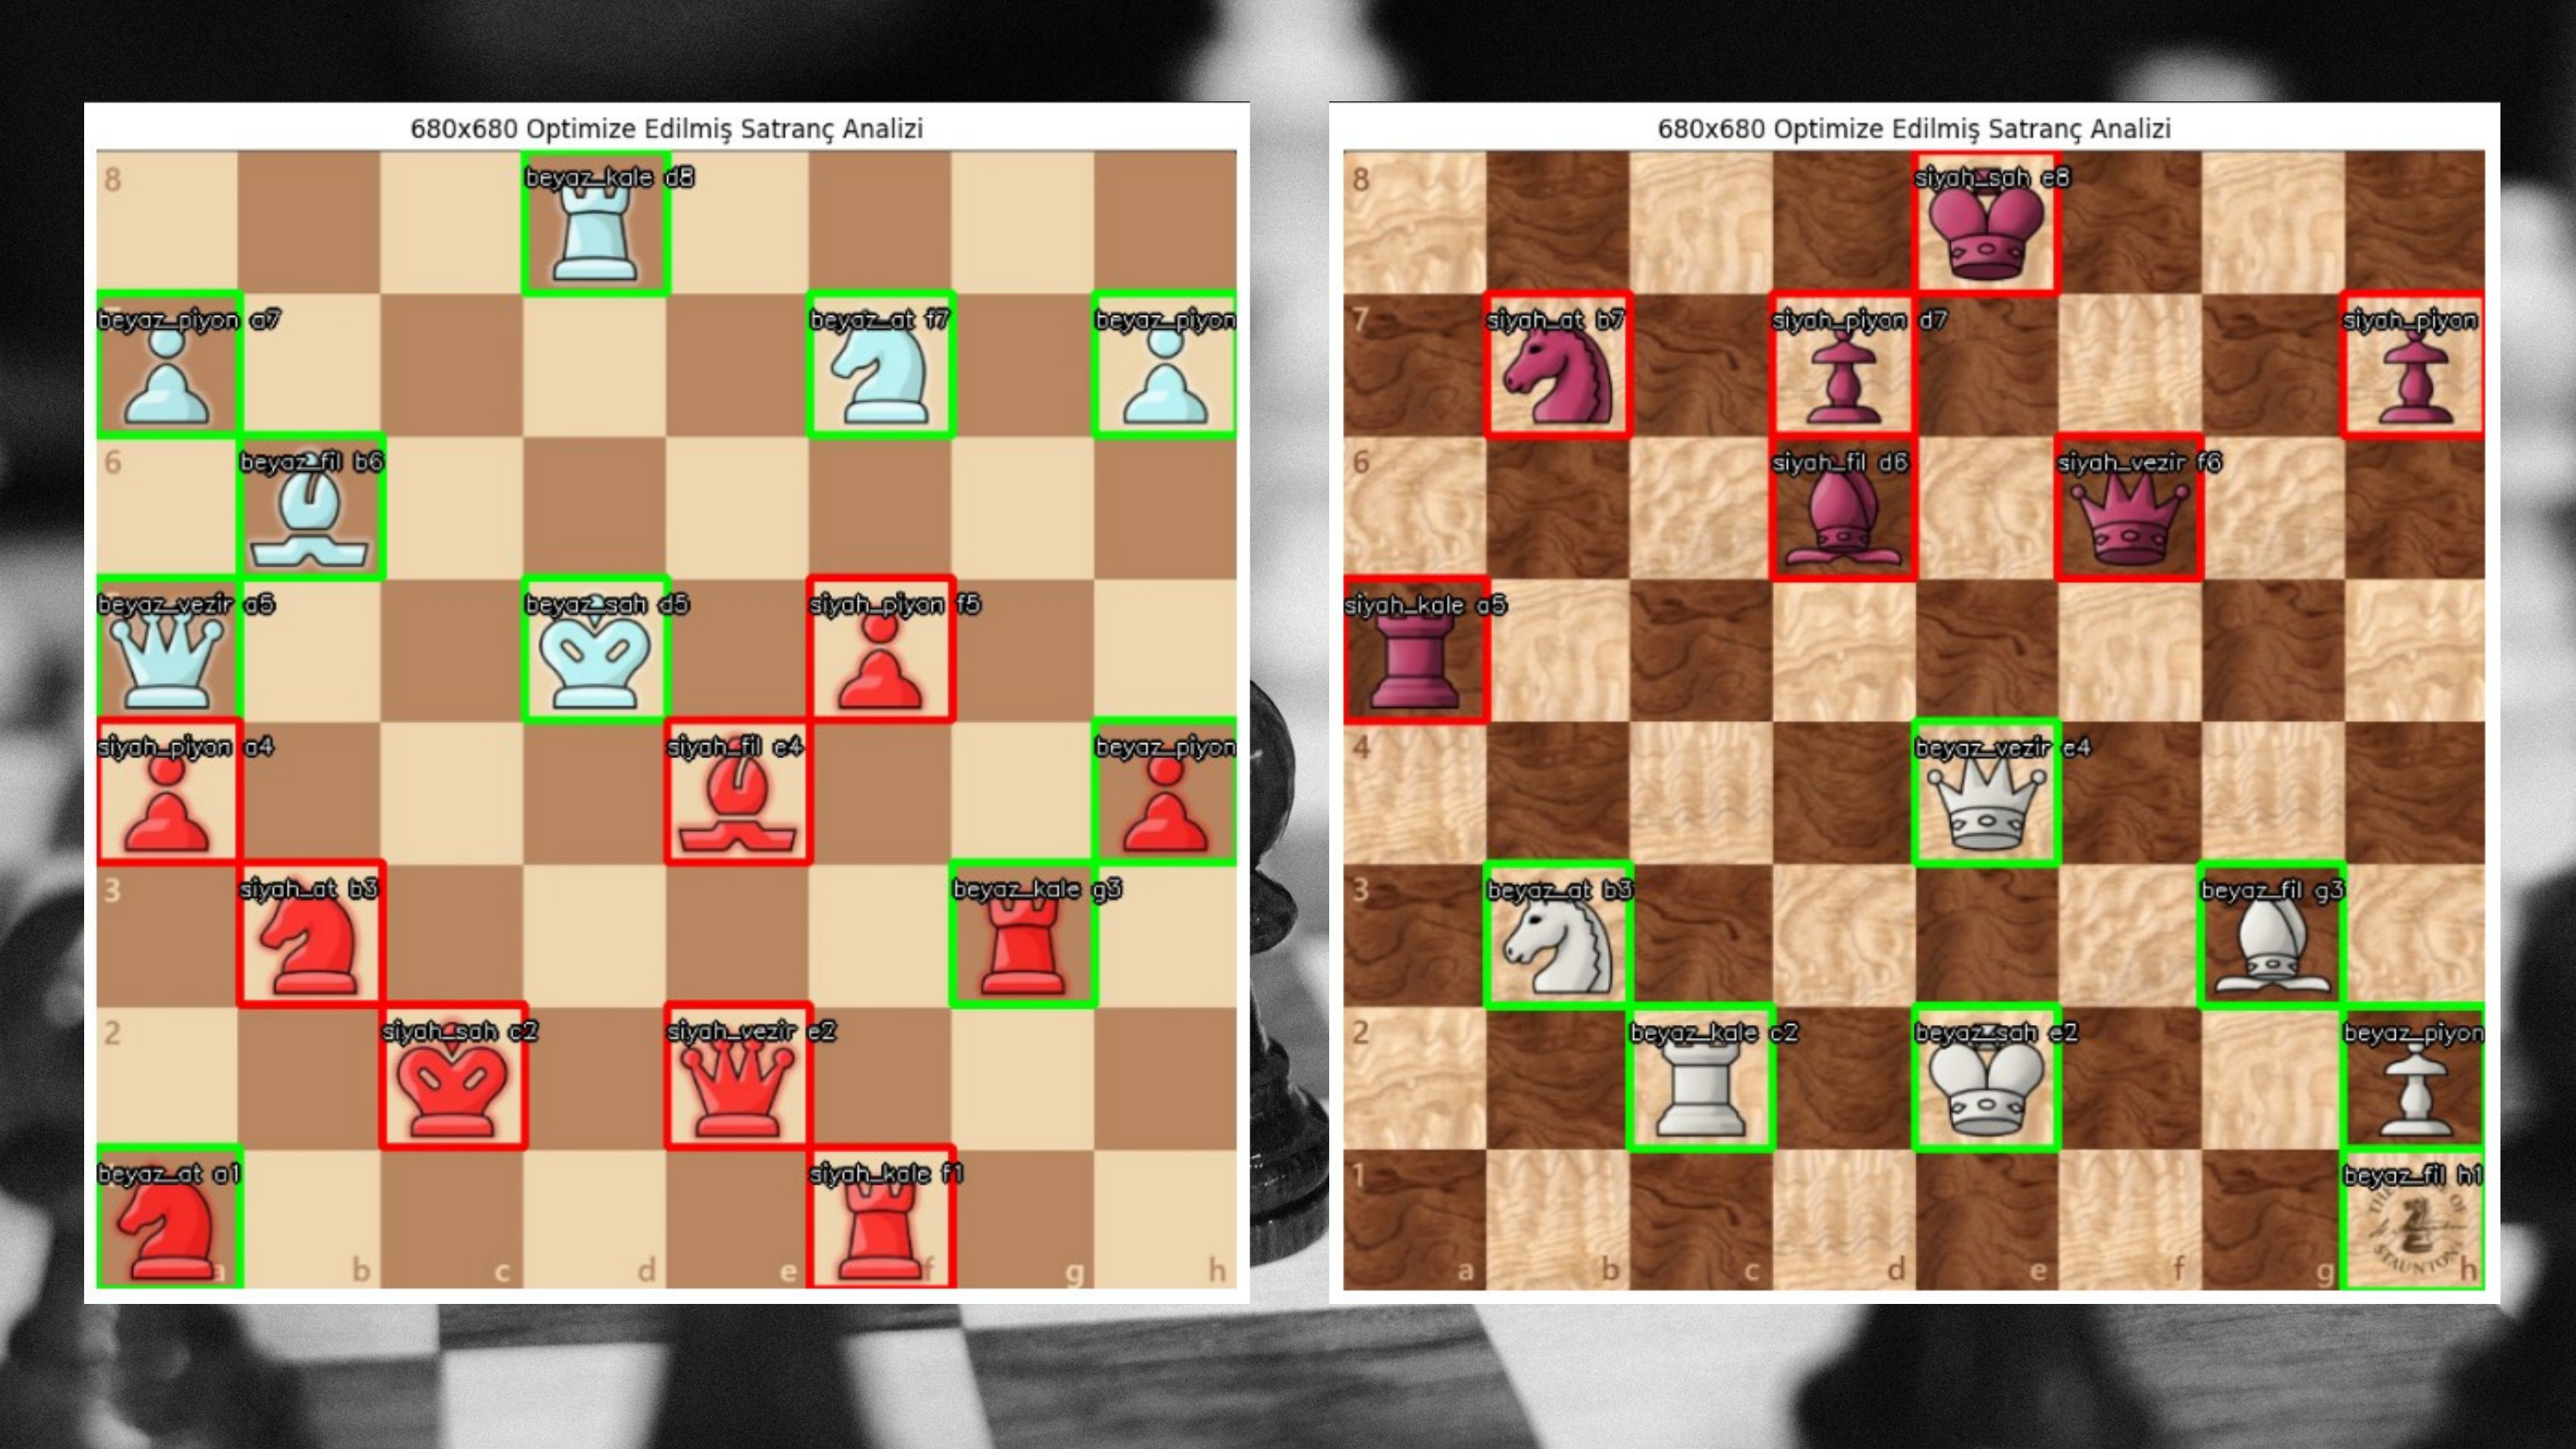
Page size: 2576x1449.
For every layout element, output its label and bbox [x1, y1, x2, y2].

text_box [1328, 101, 2500, 1304]
text_box [0, 0, 2576, 1449]
text_box [83, 101, 1250, 1304]
